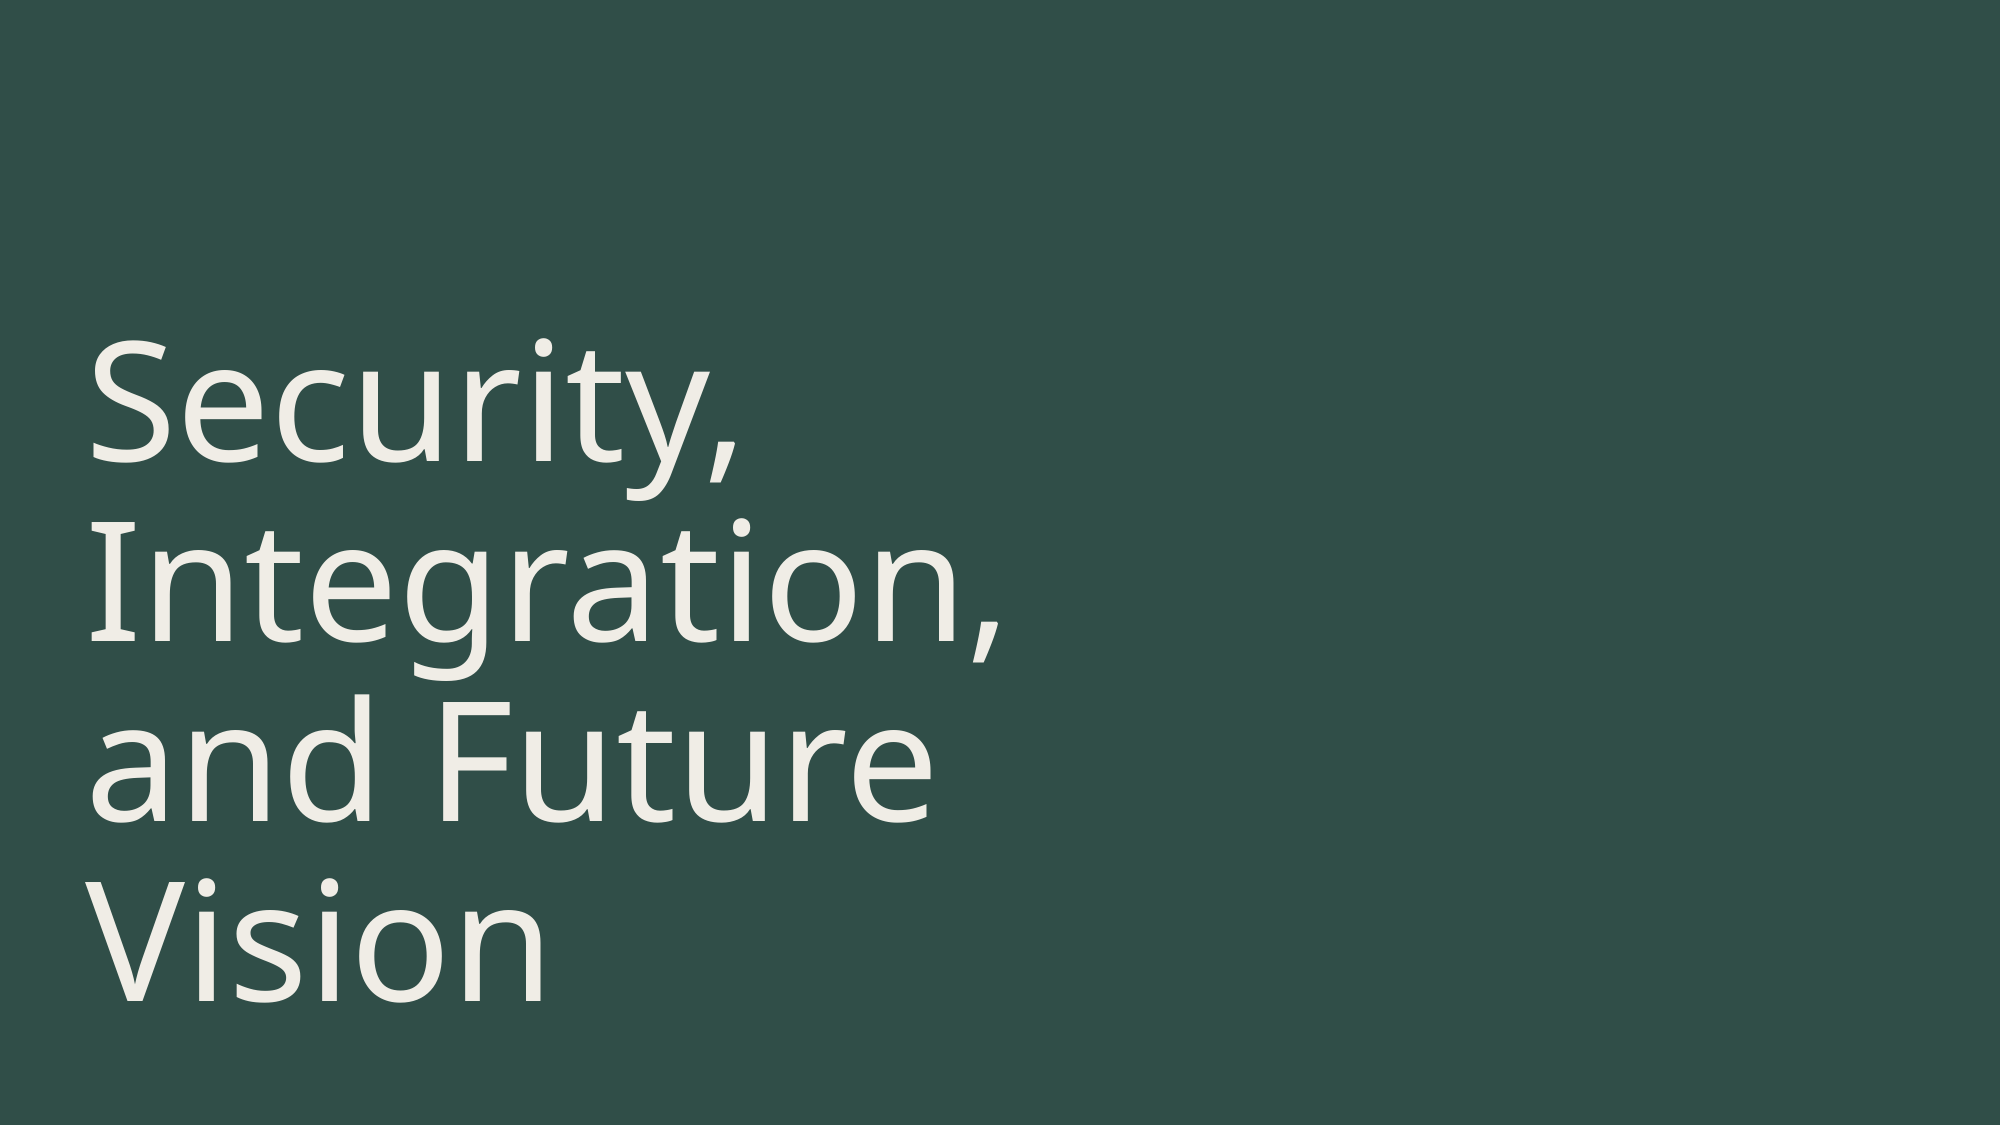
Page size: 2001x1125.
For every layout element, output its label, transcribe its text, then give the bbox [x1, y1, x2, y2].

title Security, Integration, and Future Vision [70, 296, 1346, 1046]
